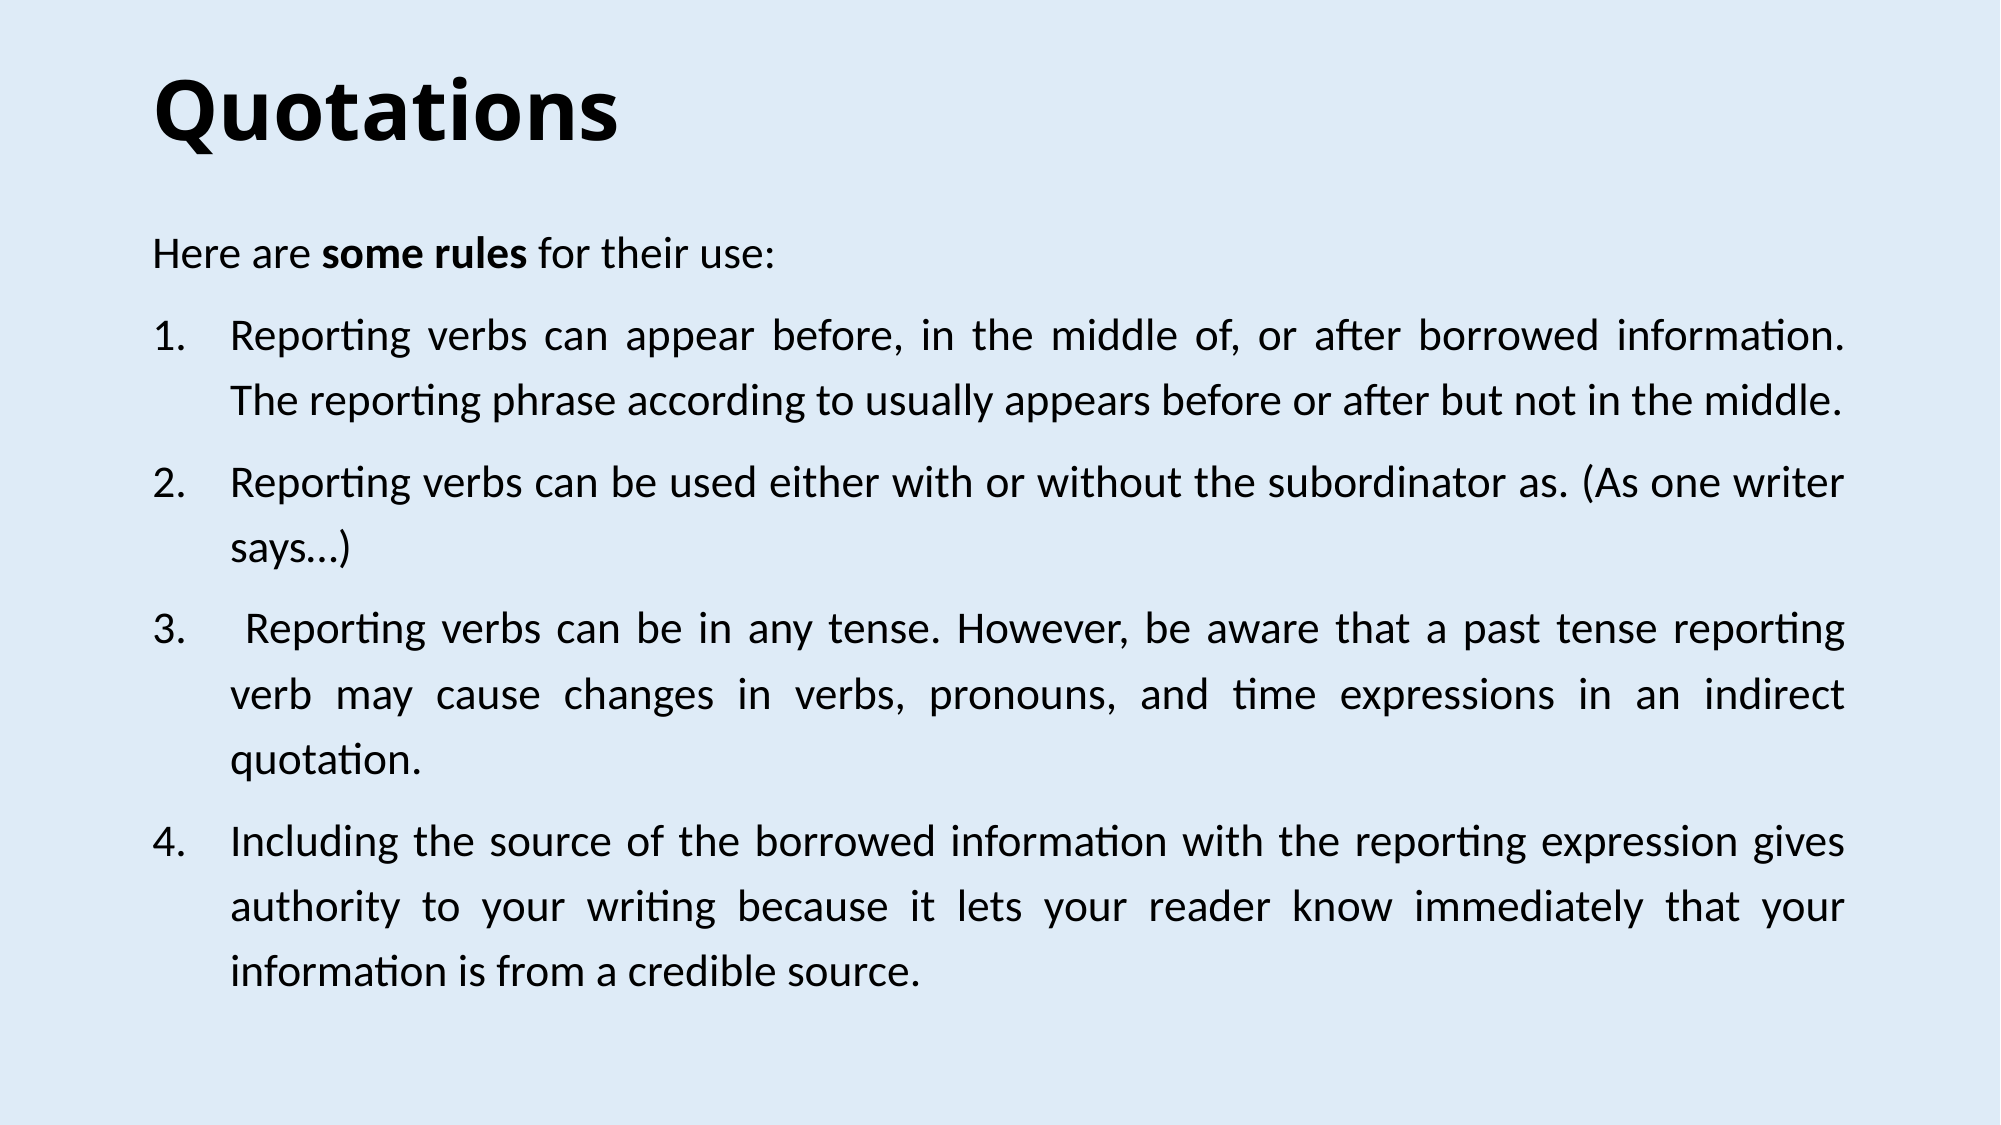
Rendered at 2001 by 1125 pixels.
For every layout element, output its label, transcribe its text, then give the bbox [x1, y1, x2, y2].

list Here are some rules for their use: Reporting verbs can appear before, in the middle of, or after borrowed information. The reporting phrase according to usually appears before or after but not in the middle. Reporting verbs can be used either with or without the subordinator as. (As one writer says…) Reporting verbs can be in any tense. However, be aware that a past tense reporting verb may cause changes in verbs, pronouns, and time expressions in an indirect quotation. Including the source of the borrowed information with the reporting expression gives authority to your writing because it lets your reader know immediately that your information is from a credible source. [137, 204, 1863, 1070]
title Quotations [137, 55, 1863, 172]
